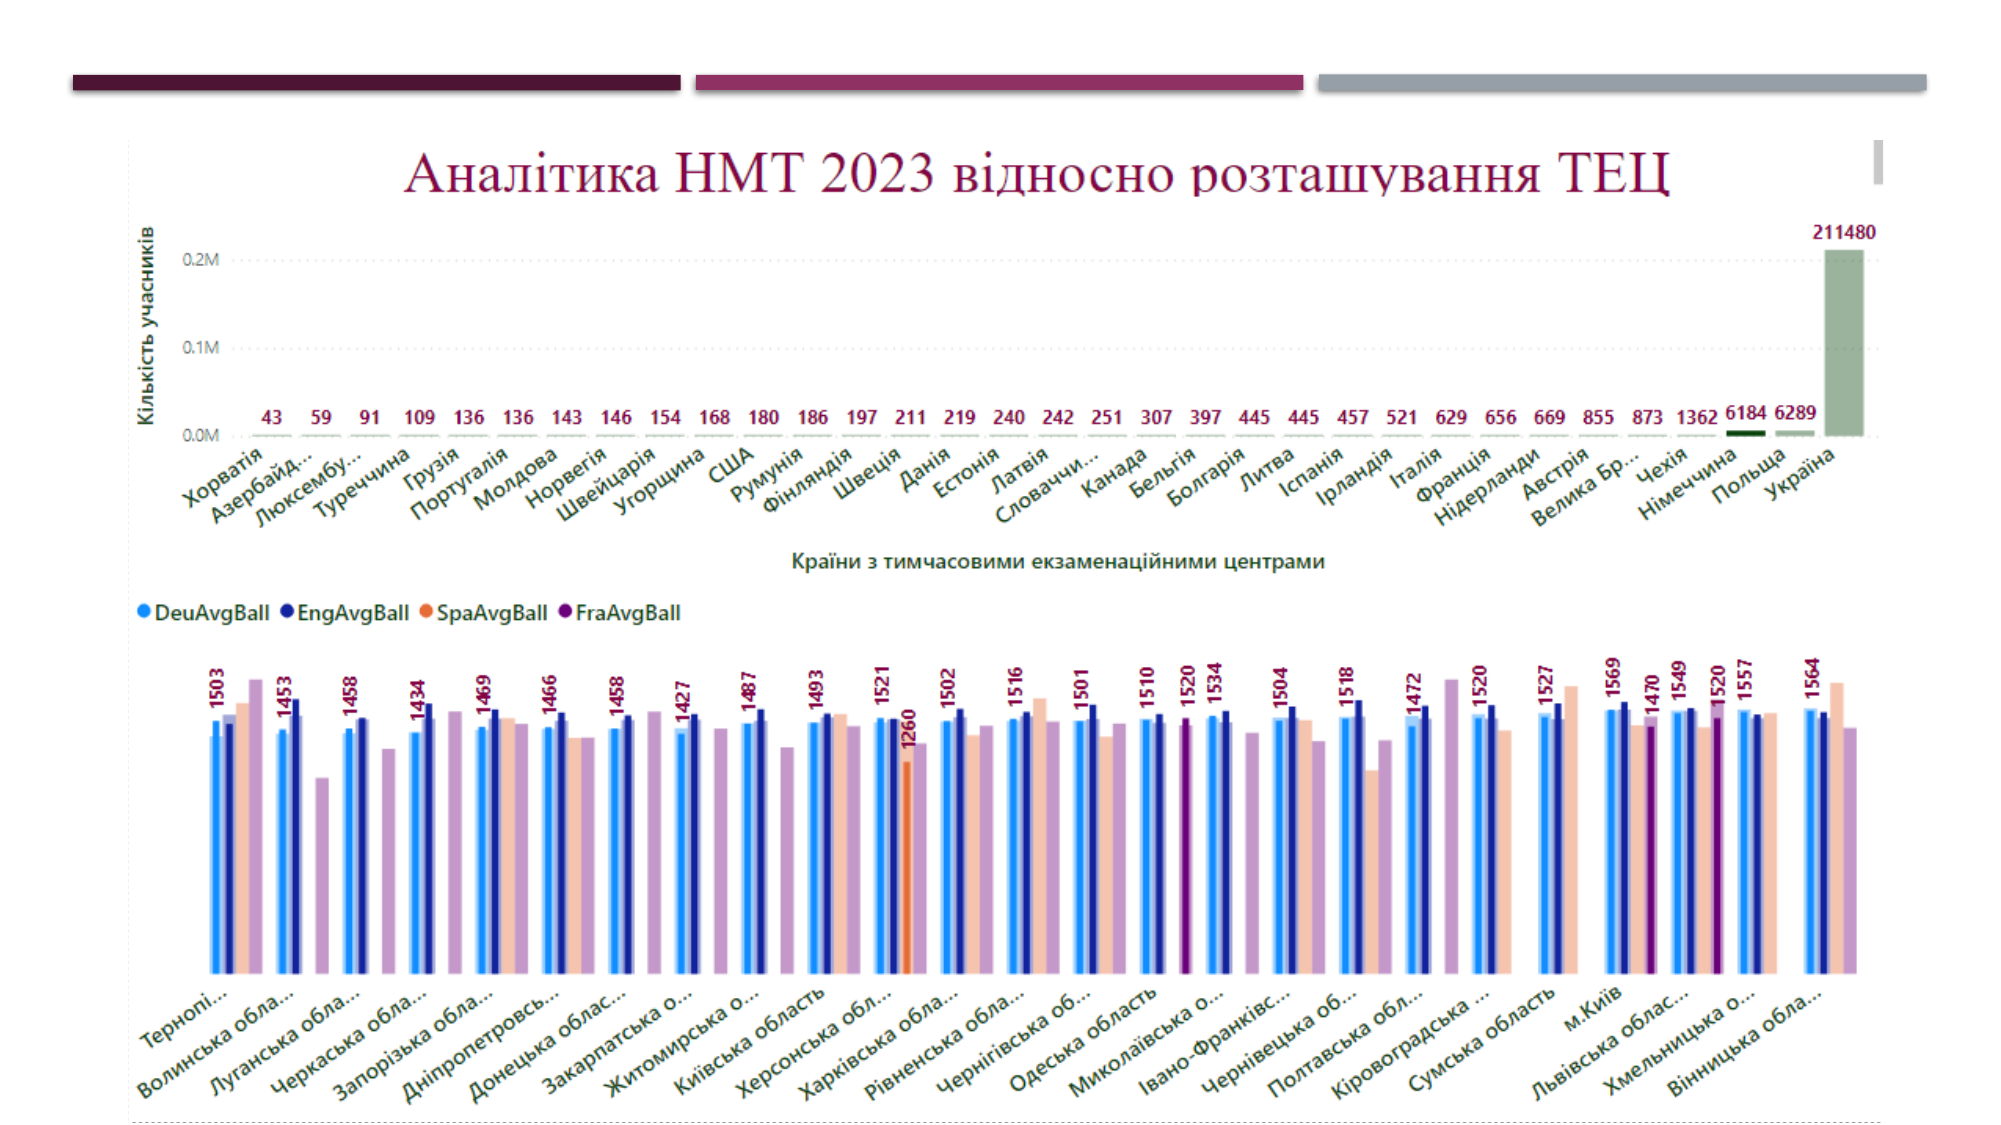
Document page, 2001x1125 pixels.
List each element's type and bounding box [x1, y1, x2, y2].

picture [127, 140, 1884, 1124]
